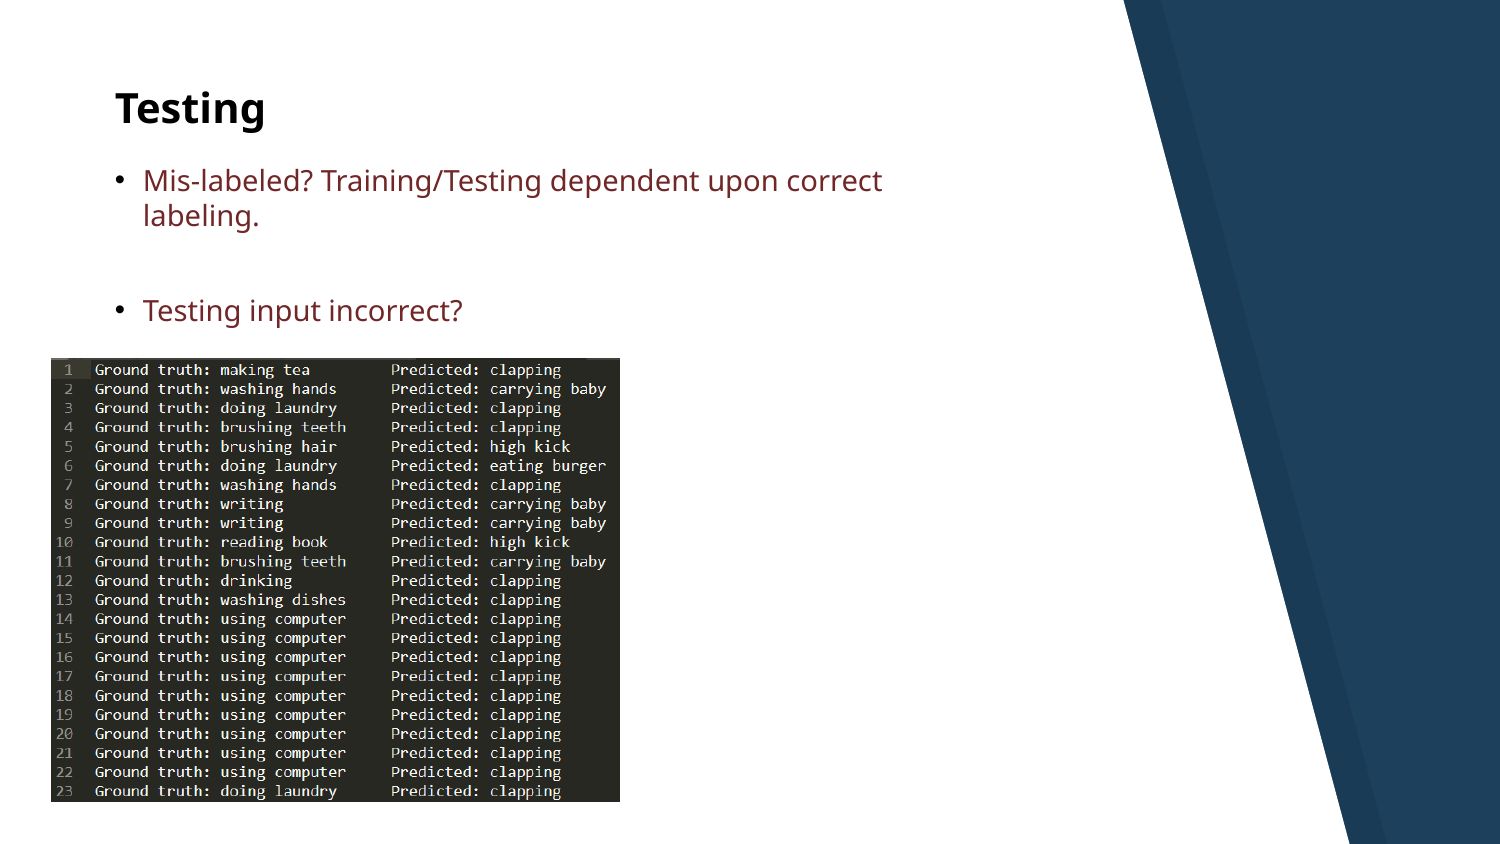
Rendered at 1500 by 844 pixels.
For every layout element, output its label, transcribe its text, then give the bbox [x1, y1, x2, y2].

picture [51, 358, 620, 802]
text_box Mis-labeled? Training/Testing dependent upon correct labeling. Testing input incorrect? [99, 146, 990, 413]
text_box Testing [99, 54, 1038, 147]
